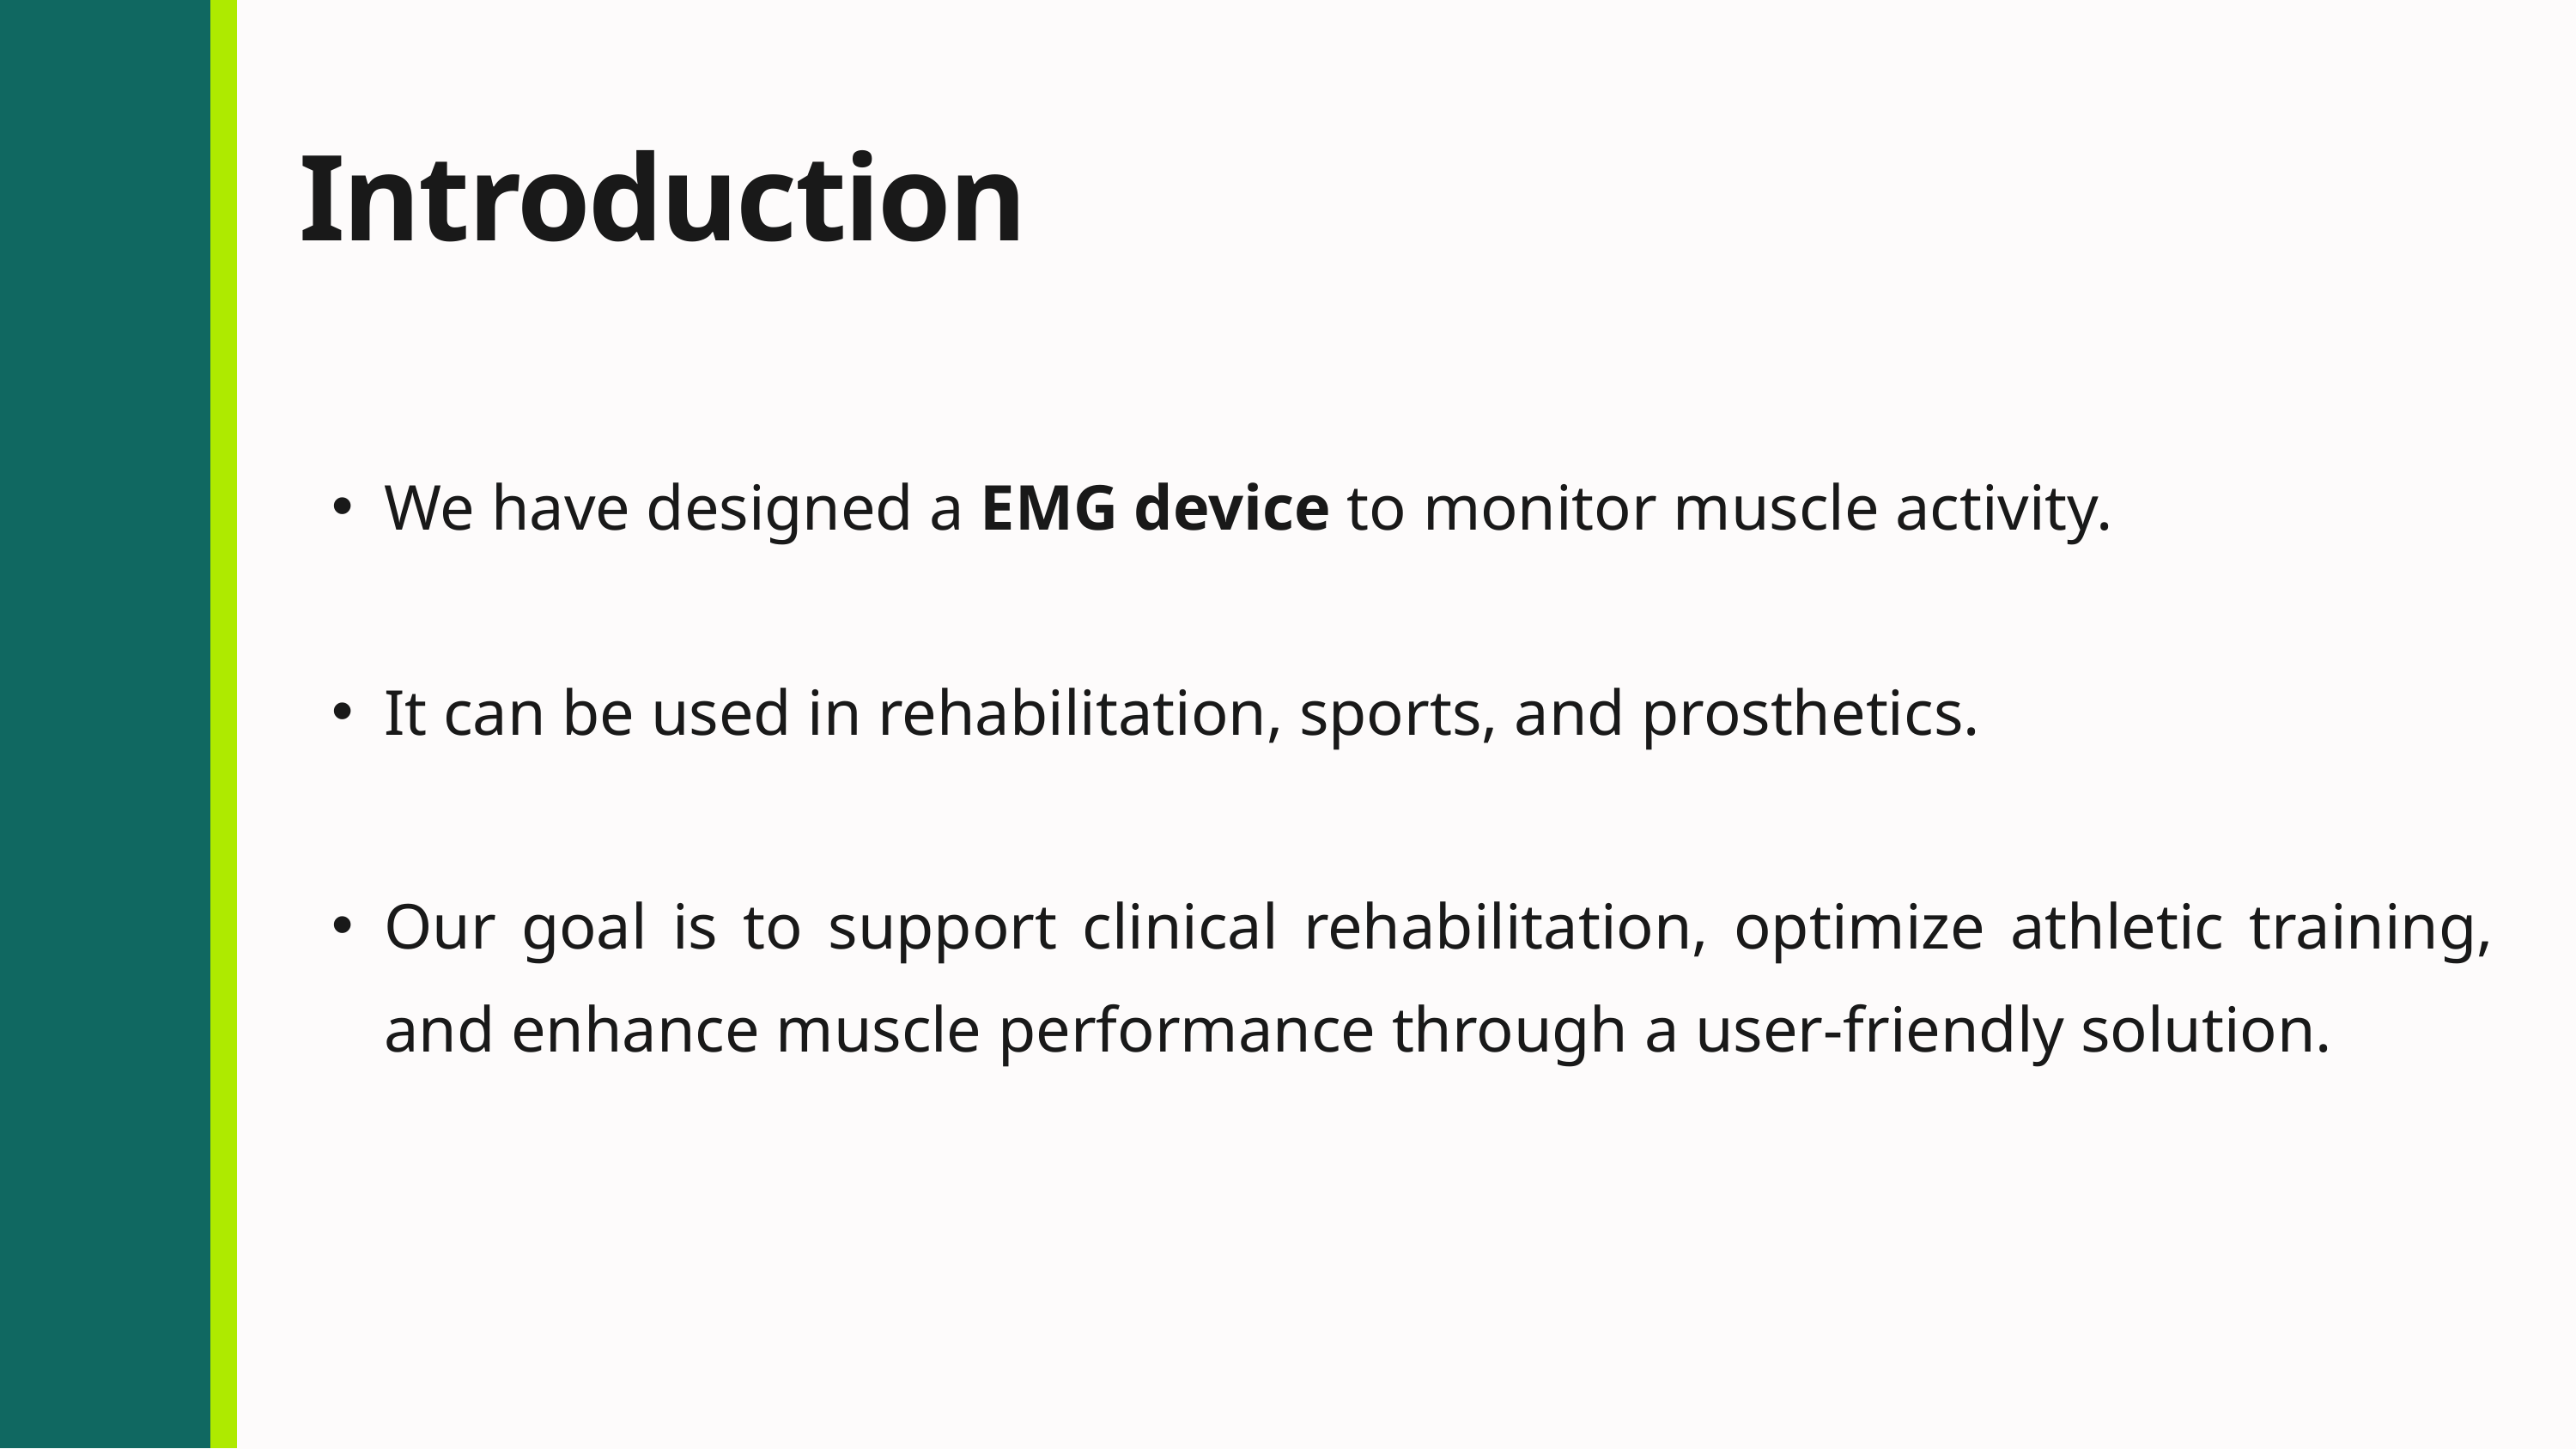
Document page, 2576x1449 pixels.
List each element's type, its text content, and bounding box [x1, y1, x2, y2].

text_box Introduction [299, 98, 2342, 265]
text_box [0, 0, 210, 1449]
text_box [210, 0, 237, 1449]
text_box We have designed a EMG device to monitor muscle activity. It can be used in rehabilitation, sports, and prosthetics. Our goal is to support clinical rehabilitation, optimize athletic training, and enhance muscle performance through a user-friendly solution. [278, 349, 2494, 1167]
